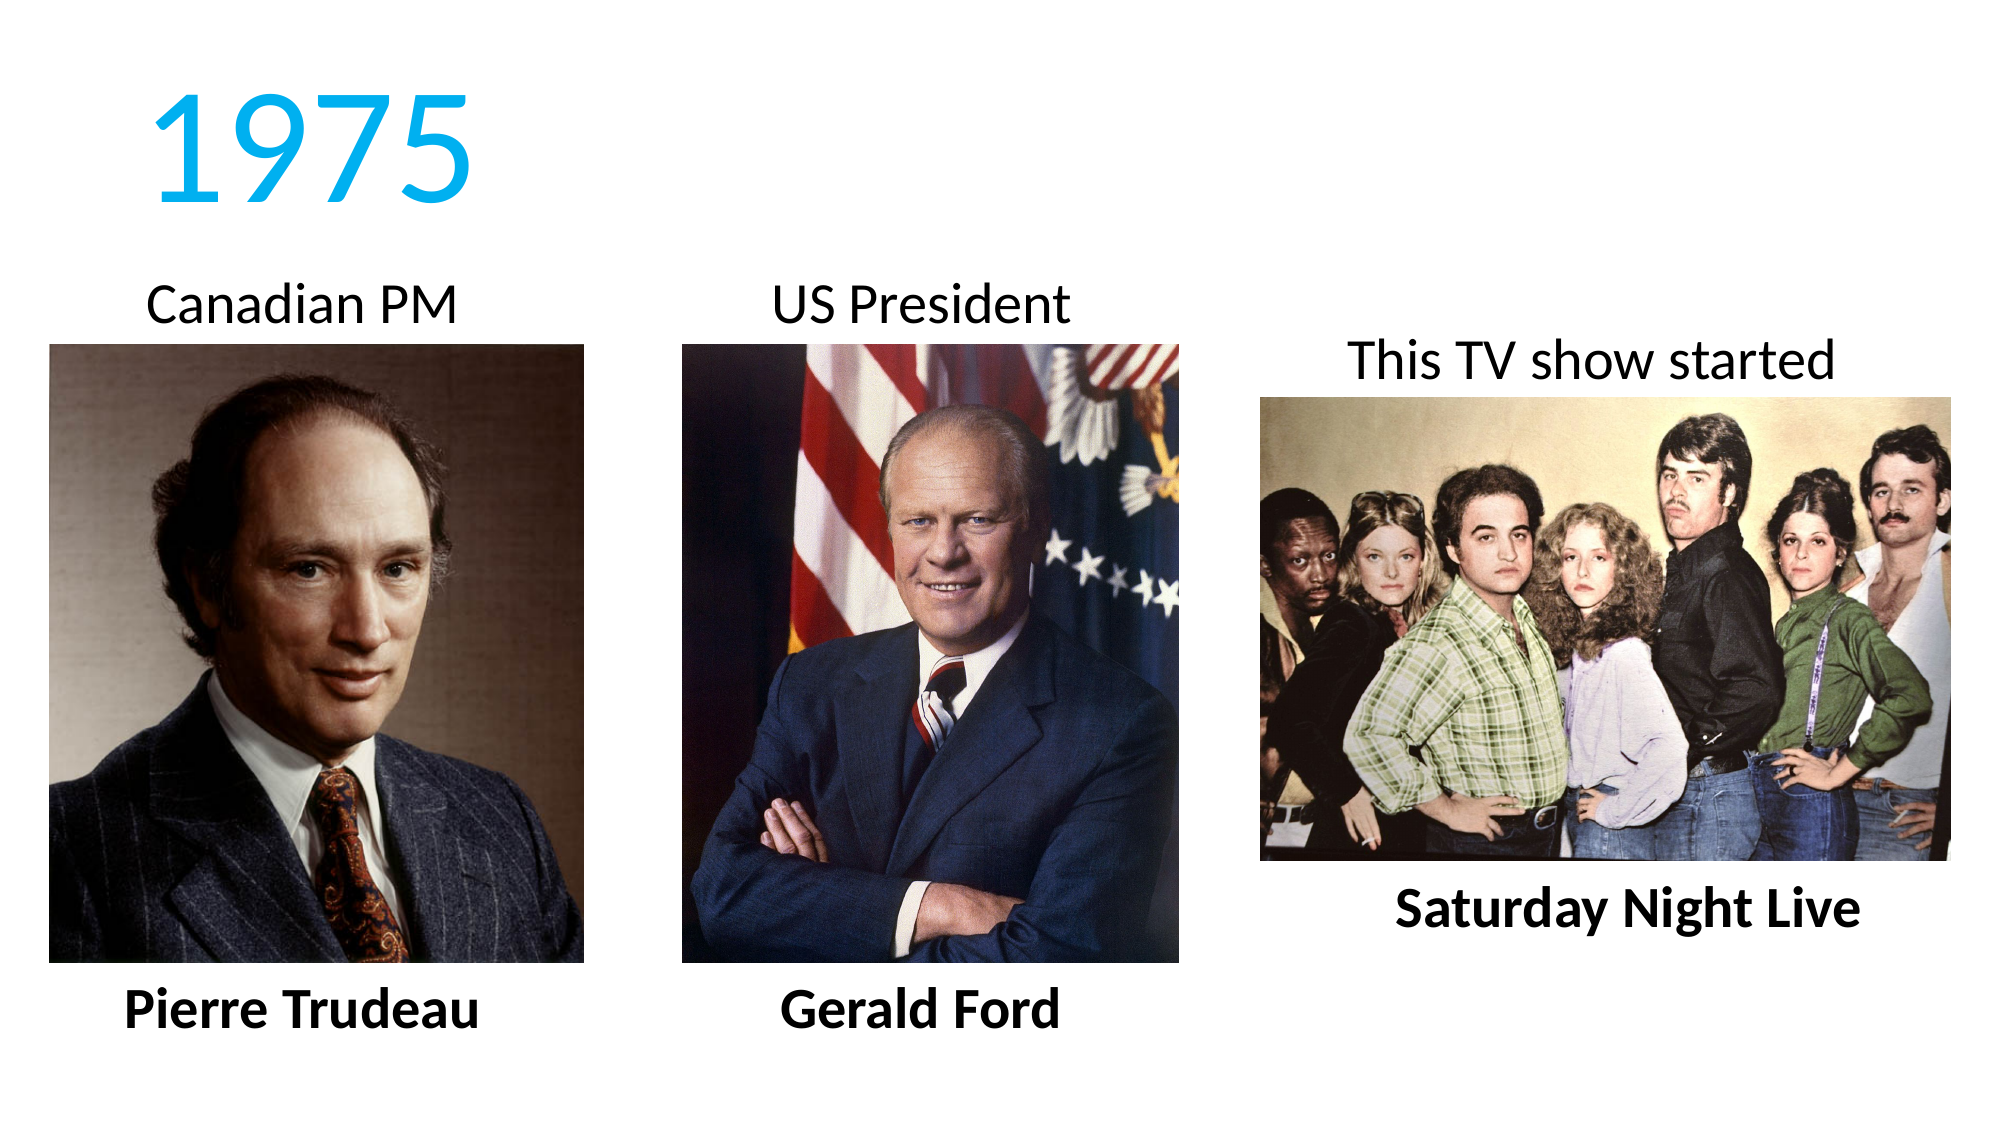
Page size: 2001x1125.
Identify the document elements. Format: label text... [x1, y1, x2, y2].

picture [682, 344, 1179, 963]
text_box Pierre Trudeau [109, 963, 496, 1092]
text_box This TV show started [1329, 313, 1868, 397]
text_box Saturday Night Live [1375, 861, 1883, 947]
text_box 1975 [0, 28, 709, 244]
text_box Gerald Ford [765, 963, 1077, 1092]
picture [49, 344, 584, 963]
text_box Canadian PM [131, 257, 474, 344]
picture [1260, 397, 1951, 861]
text_box US President [757, 257, 1101, 344]
